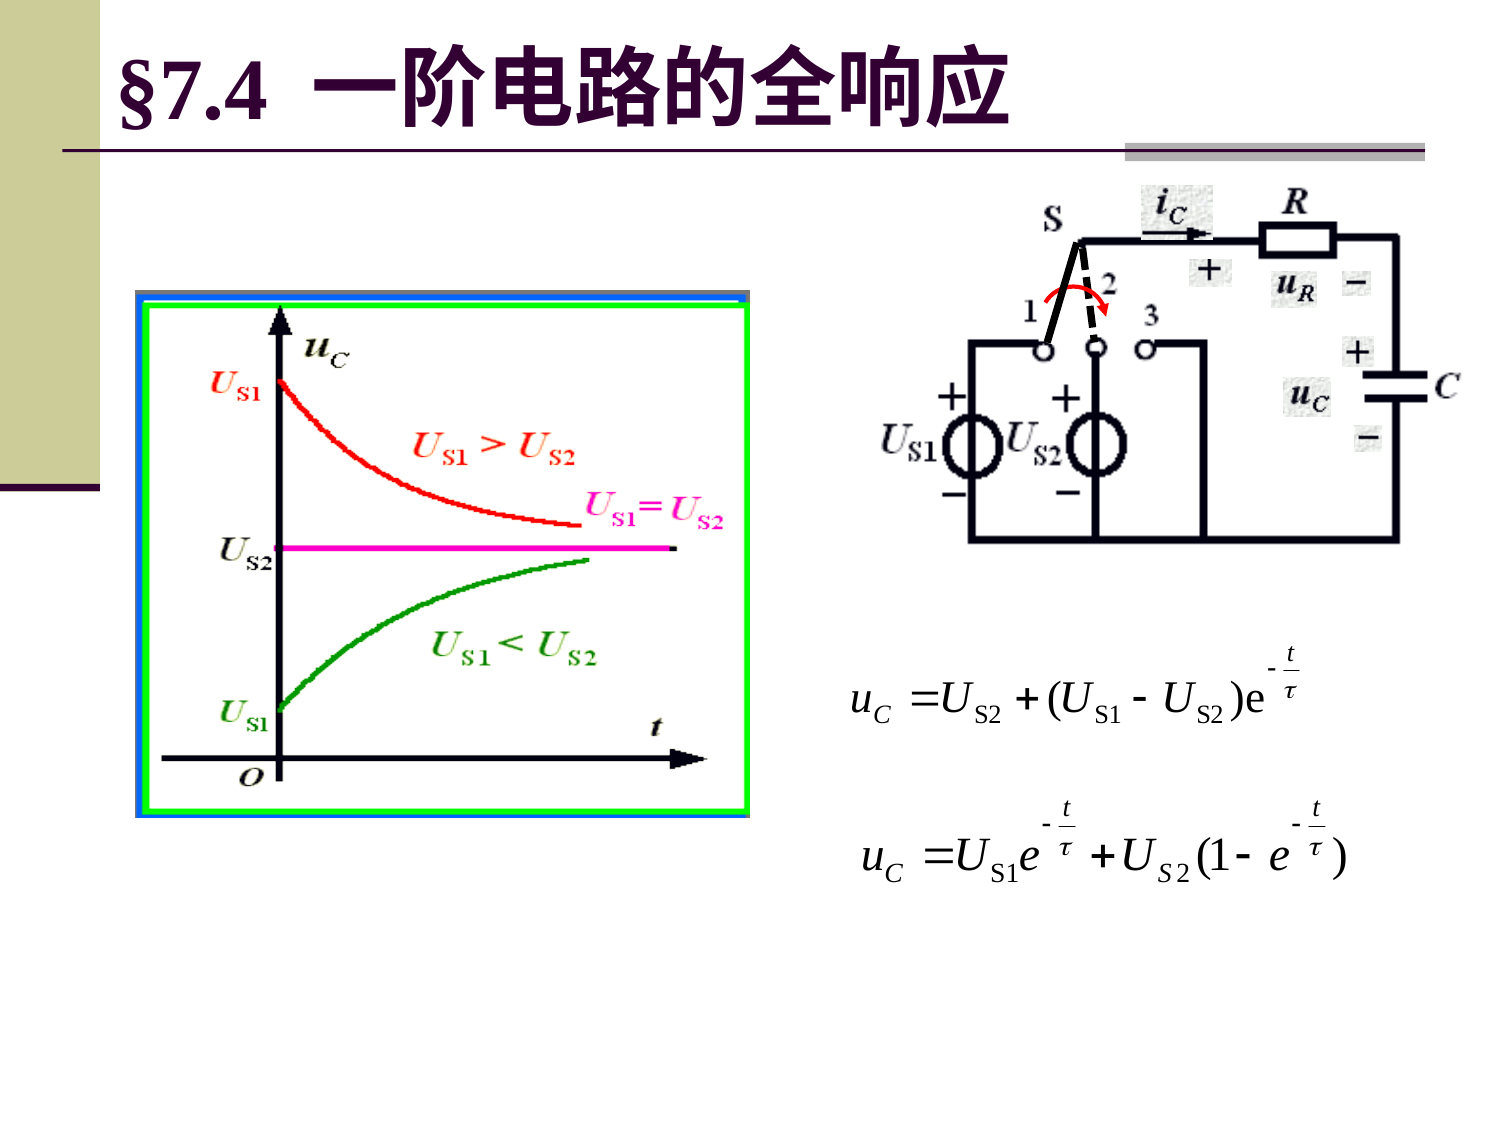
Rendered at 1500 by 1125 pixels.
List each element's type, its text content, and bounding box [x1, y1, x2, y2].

picture [135, 290, 750, 818]
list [844, 633, 1309, 736]
title §7.4 一阶电路的全响应 [100, 31, 1175, 138]
picture [875, 165, 1479, 562]
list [854, 786, 1358, 894]
